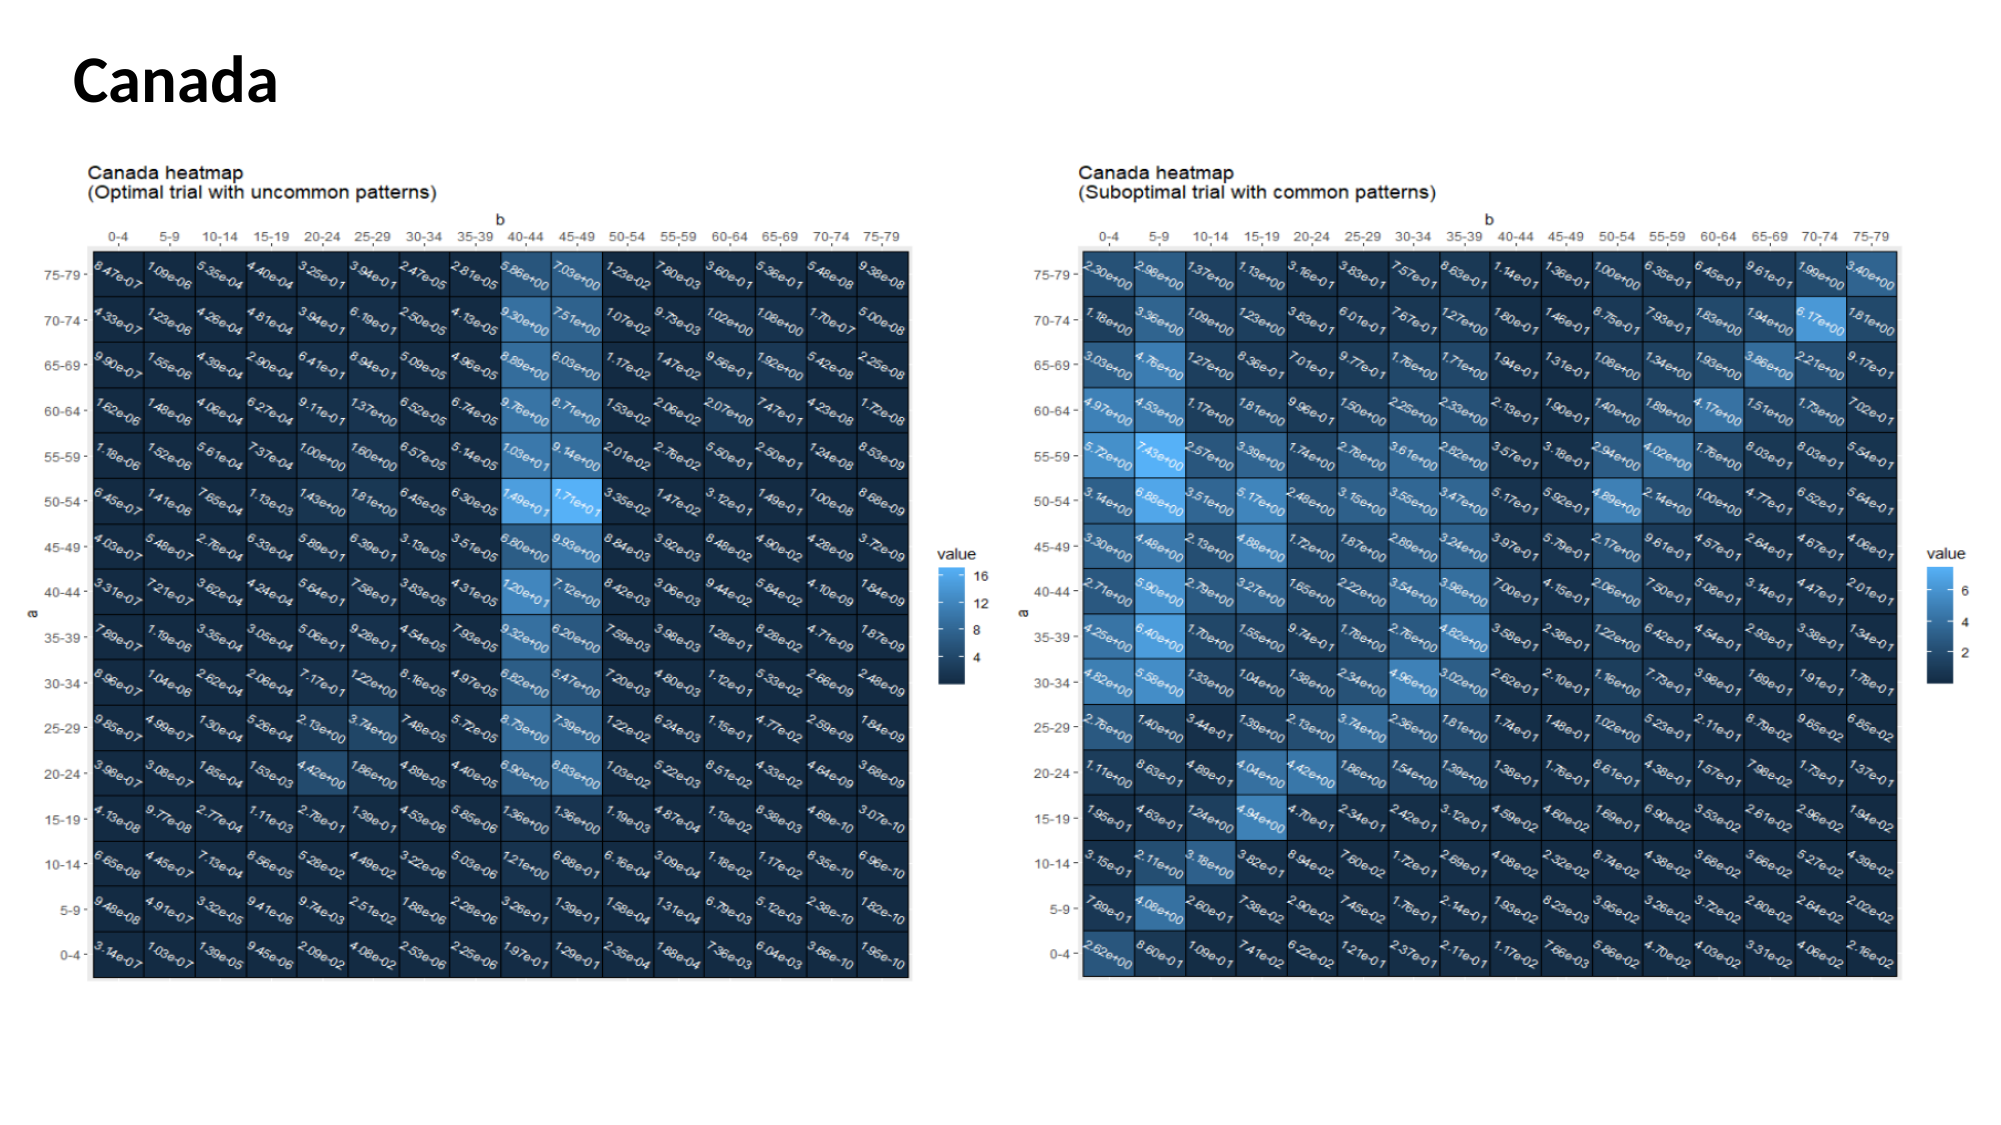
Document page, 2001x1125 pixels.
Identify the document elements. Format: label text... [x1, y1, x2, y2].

text_box Canada [58, 28, 839, 124]
picture [22, 159, 1981, 987]
